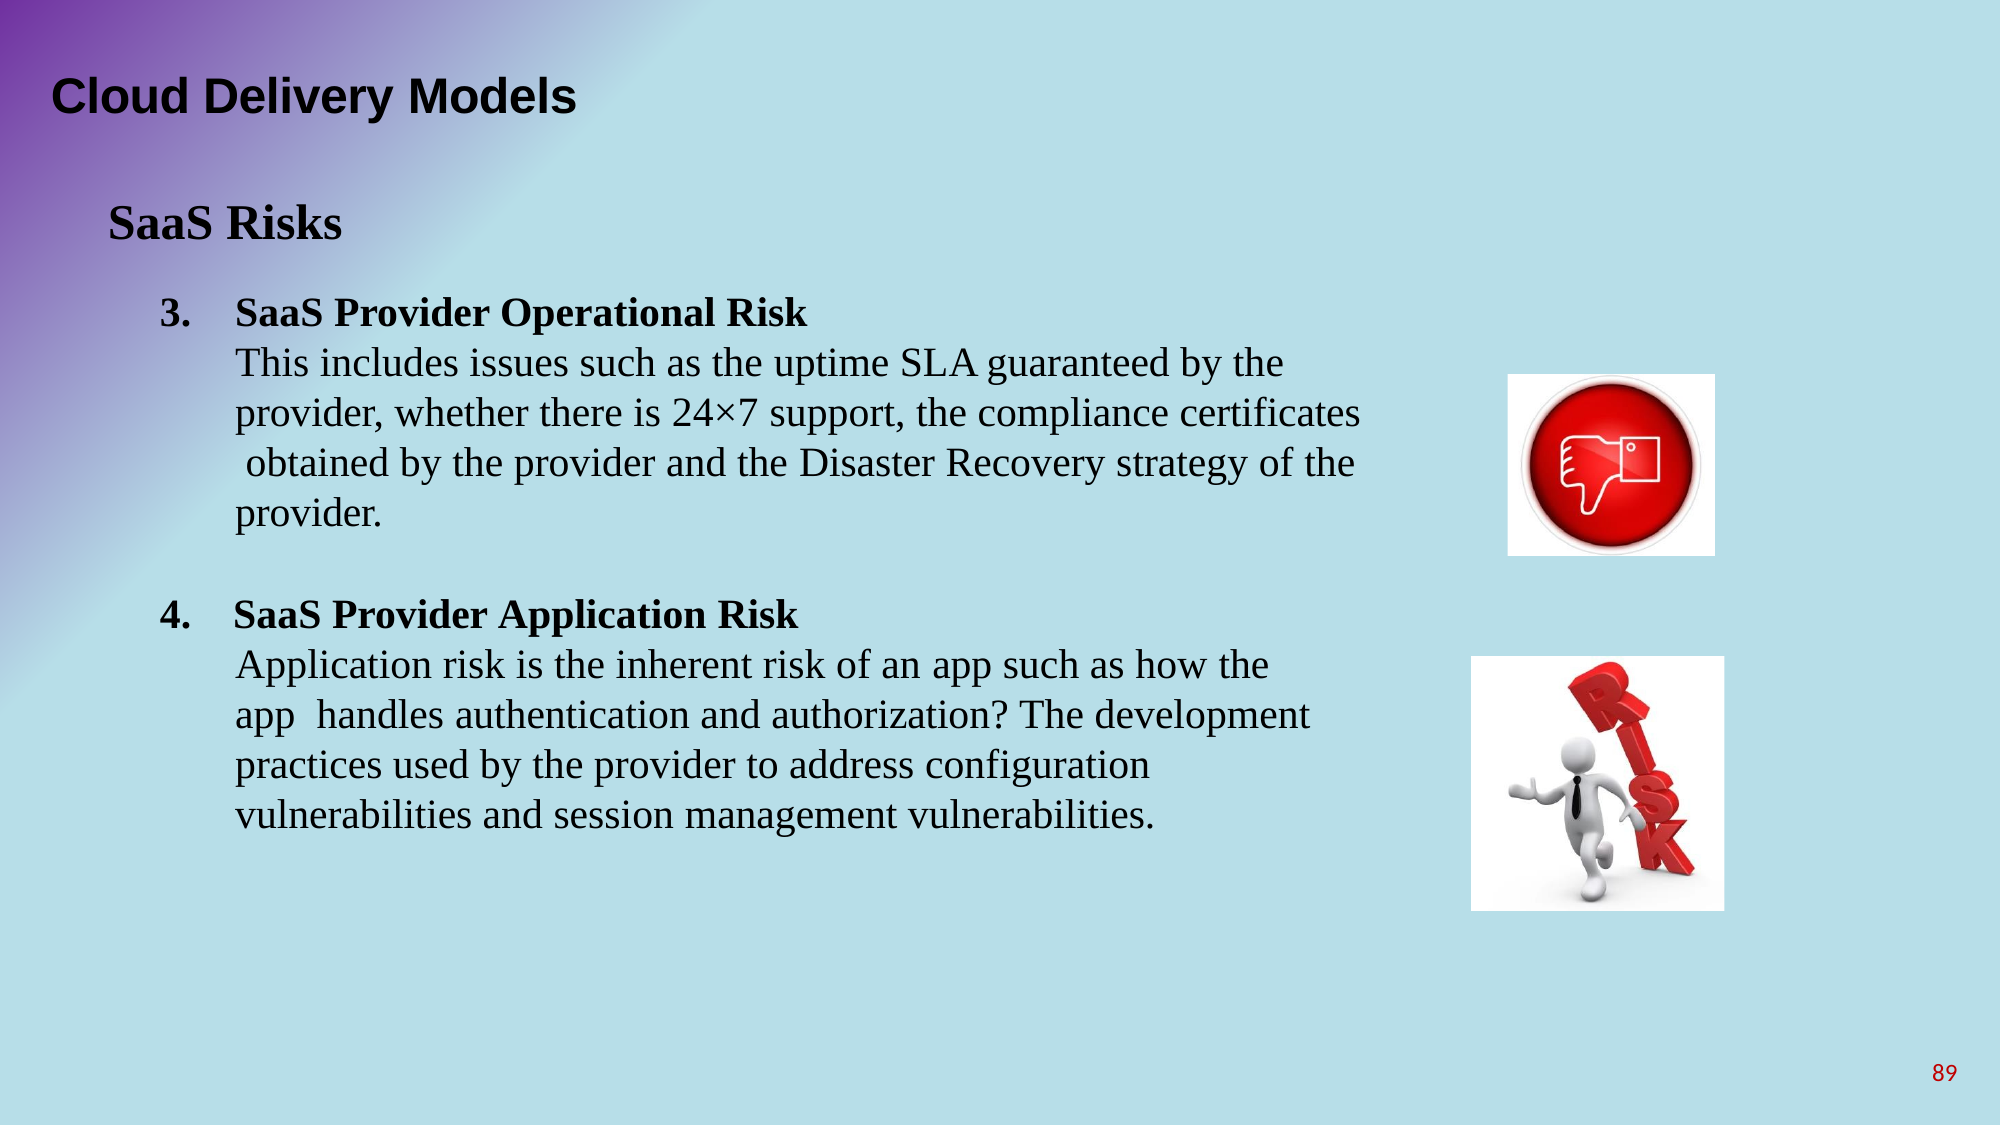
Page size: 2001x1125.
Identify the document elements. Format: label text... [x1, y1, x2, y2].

title Cloud Delivery Models [48, 61, 581, 251]
text_box [1507, 374, 1715, 556]
text_box SaaS Risks SaaS Provider Operational Risk This includes issues such as the uptime SLA guaranteed by the provider, whether there is 24×7 support, the compliance certificates obtained by the provider and the Disaster Recovery strategy of the provider. SaaS Provider Application Risk Application risk is the inherent risk of an app such as how the app handles authentication and authorization? The development practices used by the provider to address configuration vulnerabilities and session management vulnerabilities. [105, 187, 1372, 837]
text_box [1471, 656, 1725, 911]
slide_number 89 [1925, 1060, 1964, 1125]
